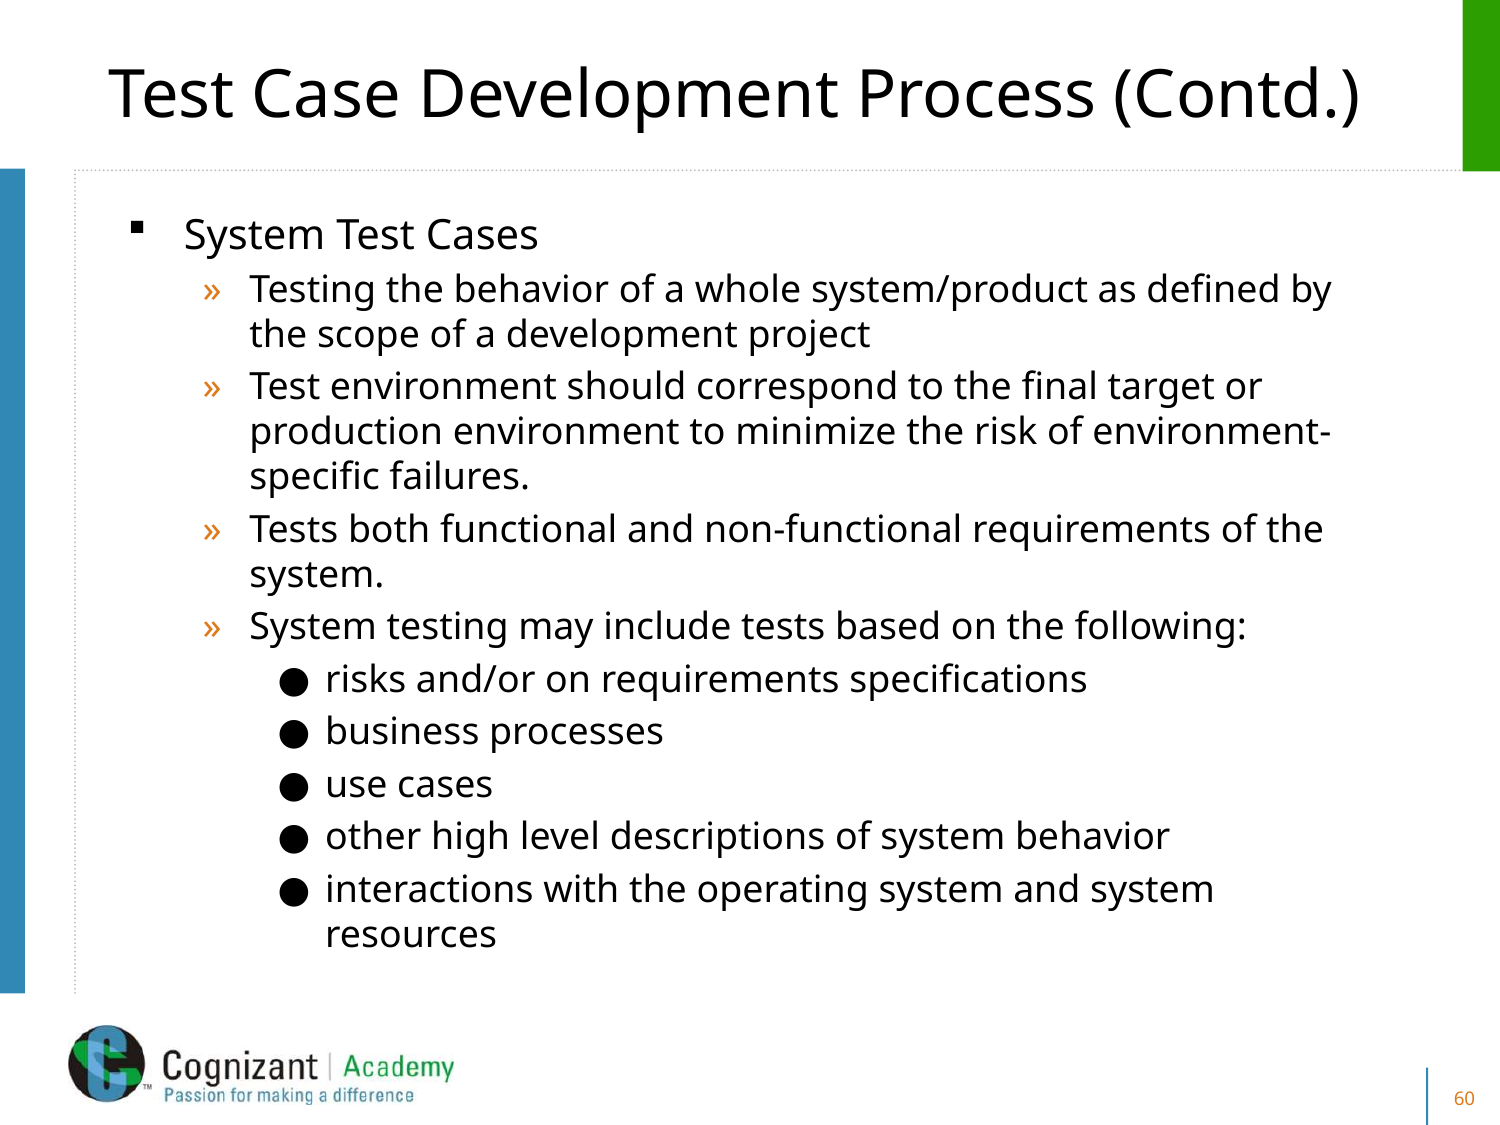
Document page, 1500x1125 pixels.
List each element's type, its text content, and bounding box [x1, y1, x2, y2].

slide_number 60 [1434, 1078, 1496, 1117]
title Test Case Development Process (Contd.) [93, 40, 1426, 142]
list System Test Cases Testing the behavior of a whole system/product as defined by the scope of a development project Test environment should correspond to the final target or production environment to minimize the risk of environment-specific failures. Tests both functional and non-functional requirements of the system. System testing may include tests based on the following: risks and/or on requirements specifications business processes use cases other high level descriptions of system behavior interactions with the operating system and system resources [112, 199, 1388, 1001]
picture [68, 1025, 454, 1105]
